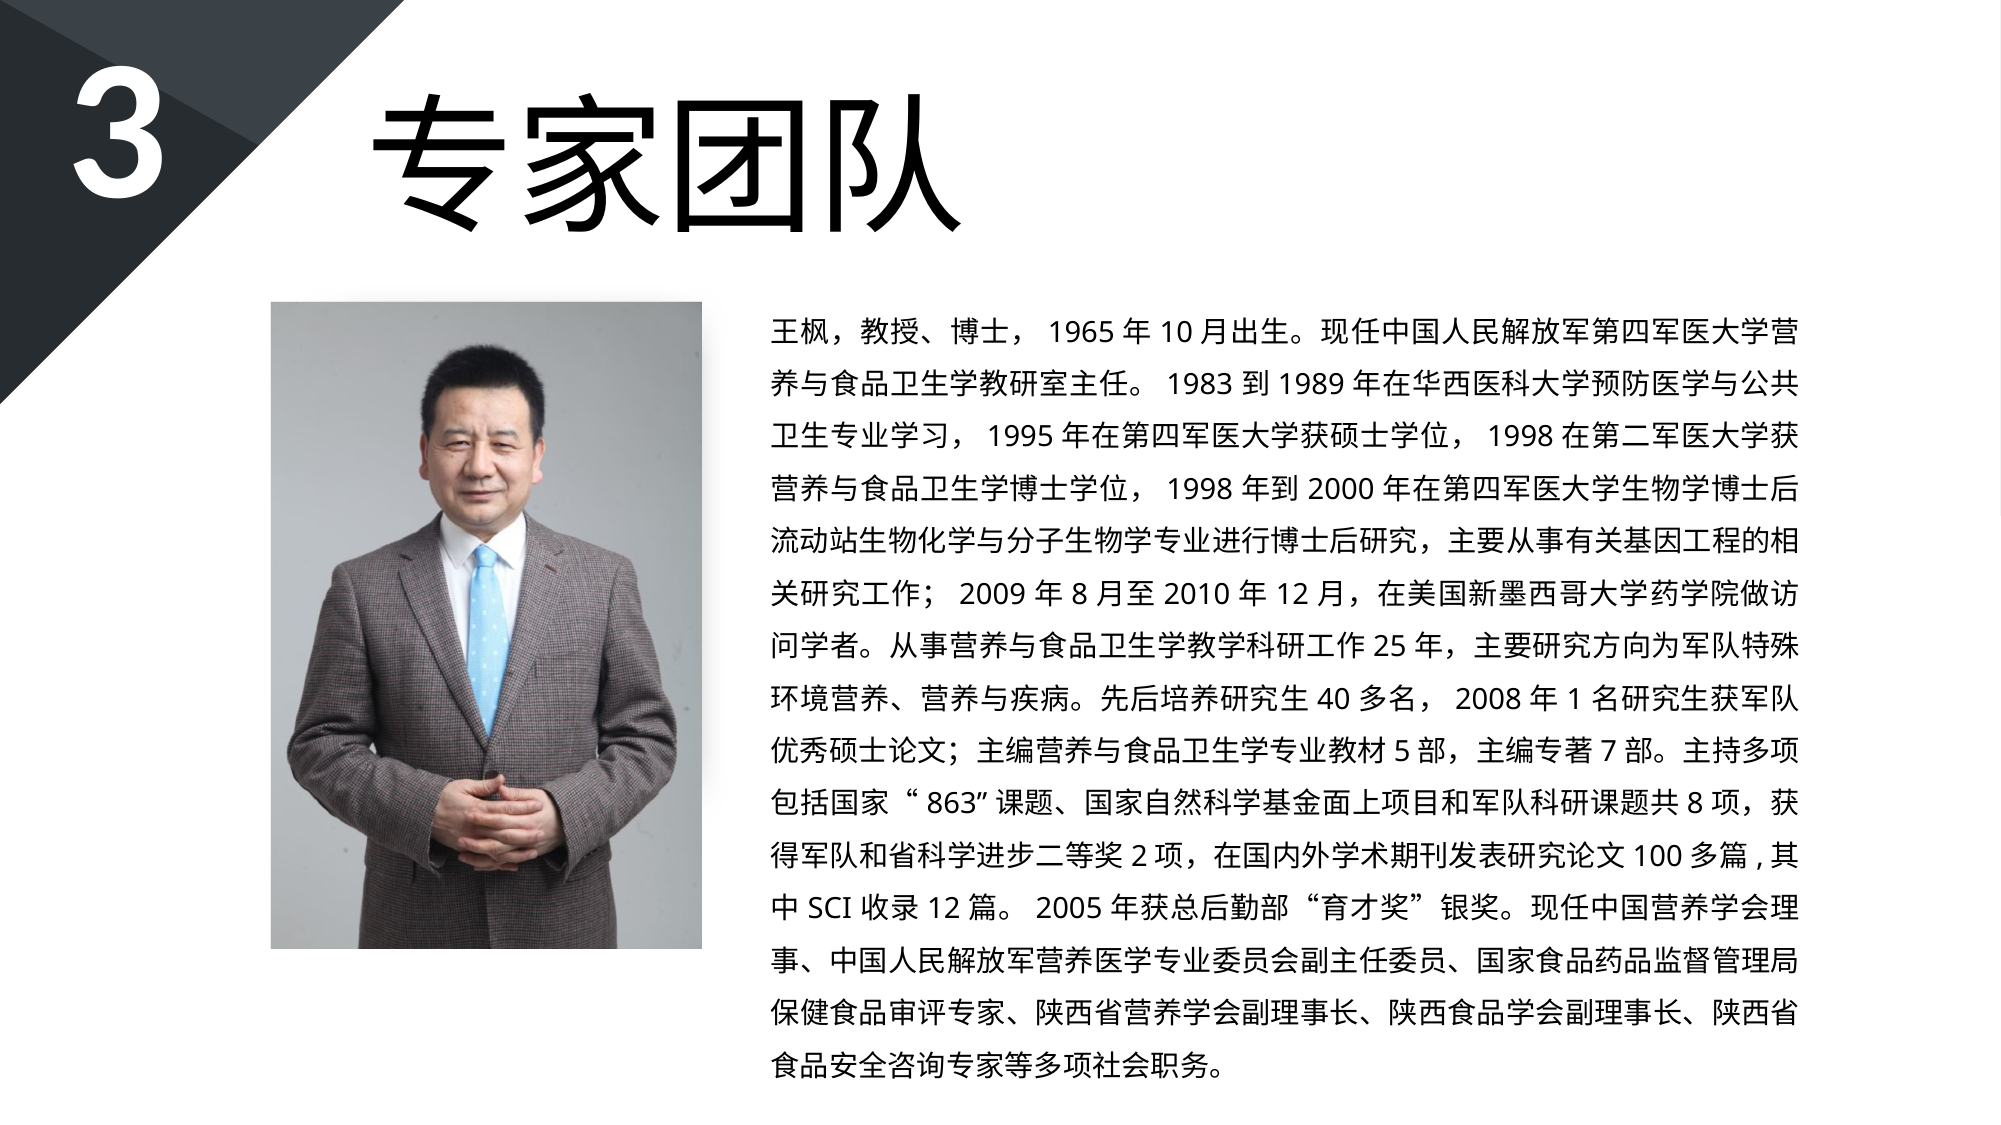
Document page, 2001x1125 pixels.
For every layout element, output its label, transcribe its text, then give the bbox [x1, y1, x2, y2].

picture [162, 302, 810, 949]
text_box 专家团队 [350, 62, 981, 258]
text_box 王枫，教授、博士，1965年10月出生。现任中国人民解放军第四军医大学营养与食品卫生学教研室主任。1983到1989年在华西医科大学预防医学与公共卫生专业学习，1995年在第四军医大学获硕士学位，1998在第二军医大学获营养与食品卫生学博士学位，1998年到2000年在第四军医大学生物学博士后流动站生物化学与分子生物学专业进行博士后研究，主要从事有关基因工程的相关研究工作；2009年8月至2010年12月，在美国新墨西哥大学药学院做访问学者。从事营养与食品卫生学教学科研工作25年，主要研究方向为军队特殊环境营养、营养与疾病。先后培养研究生40多名，2008年1名研究生获军队优秀硕士论文；主编营养与食品卫生学专业教材5部，主编专著7部。主持多项包括国家“863”课题、国家自然科学基金面上项目和军队科研课题共8项，获得军队和省科学进步二等奖2项，在国内外学术期刊发表研究论文100多篇,其中SCI收录12篇。2005年获总后勤部“育才奖”银奖。现任中国营养学会理事、中国人民解放军营养医学专业委员会副主任委员、国家食品药品监督管理局保健食品审评专家、陕西省营养学会副理事长、陕西食品学会副理事长、陕西省食品安全咨询专家等多项社会职务。 [755, 287, 1815, 1090]
text_box 3 [20, 17, 215, 260]
